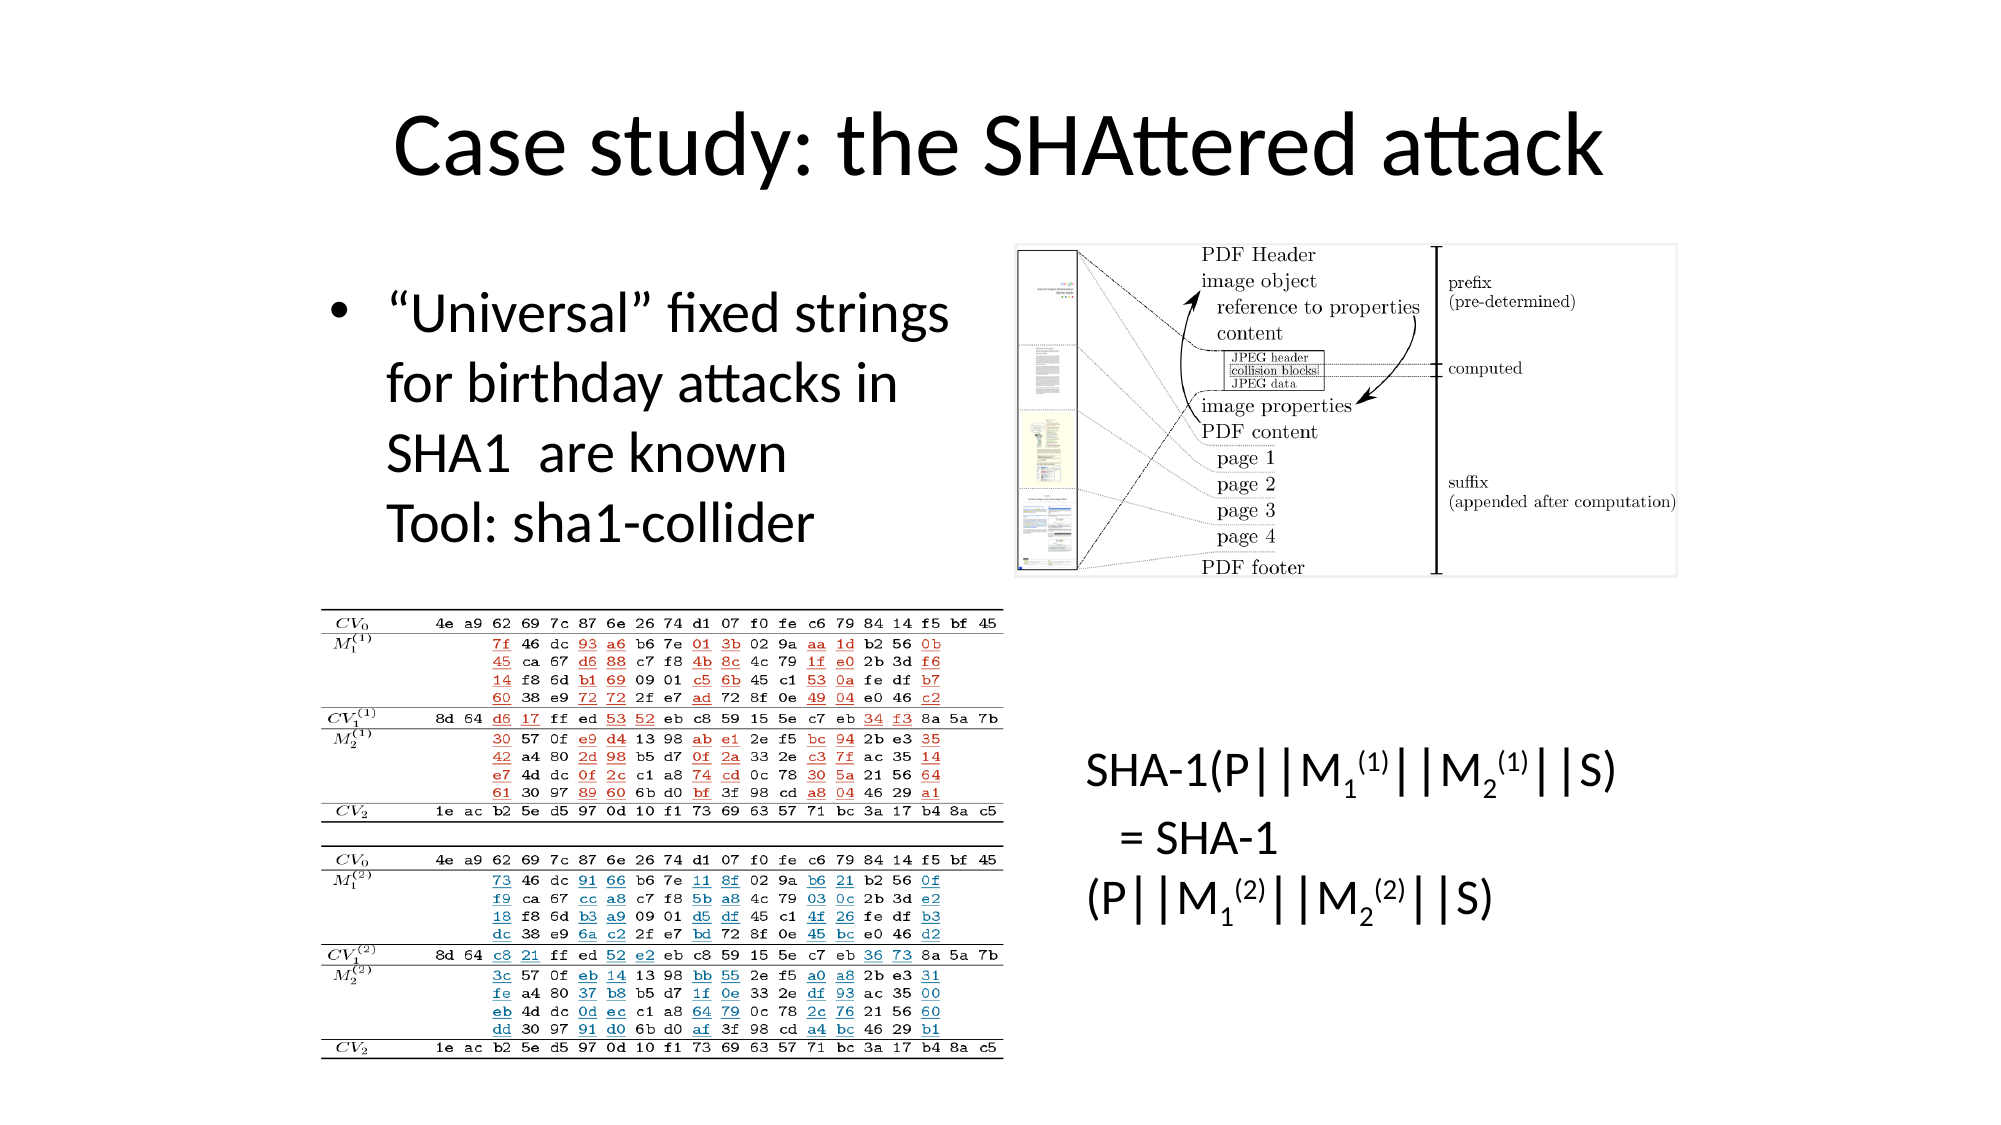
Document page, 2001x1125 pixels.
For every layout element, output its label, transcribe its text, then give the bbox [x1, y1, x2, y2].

title Case study: the SHAttered attack [99, 45, 1900, 233]
picture [315, 604, 1016, 1065]
text_box SHA-1(P∣∣M1(1)∣∣M2(1)∣∣S) = SHA-1 (P∣∣M1(2)∣∣M2(2)∣∣S) [1070, 668, 1685, 940]
list “Universal” fixed strings for birthday attacks in SHA1 are known Tool: sha1-collider [314, 267, 978, 602]
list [1014, 243, 1678, 579]
